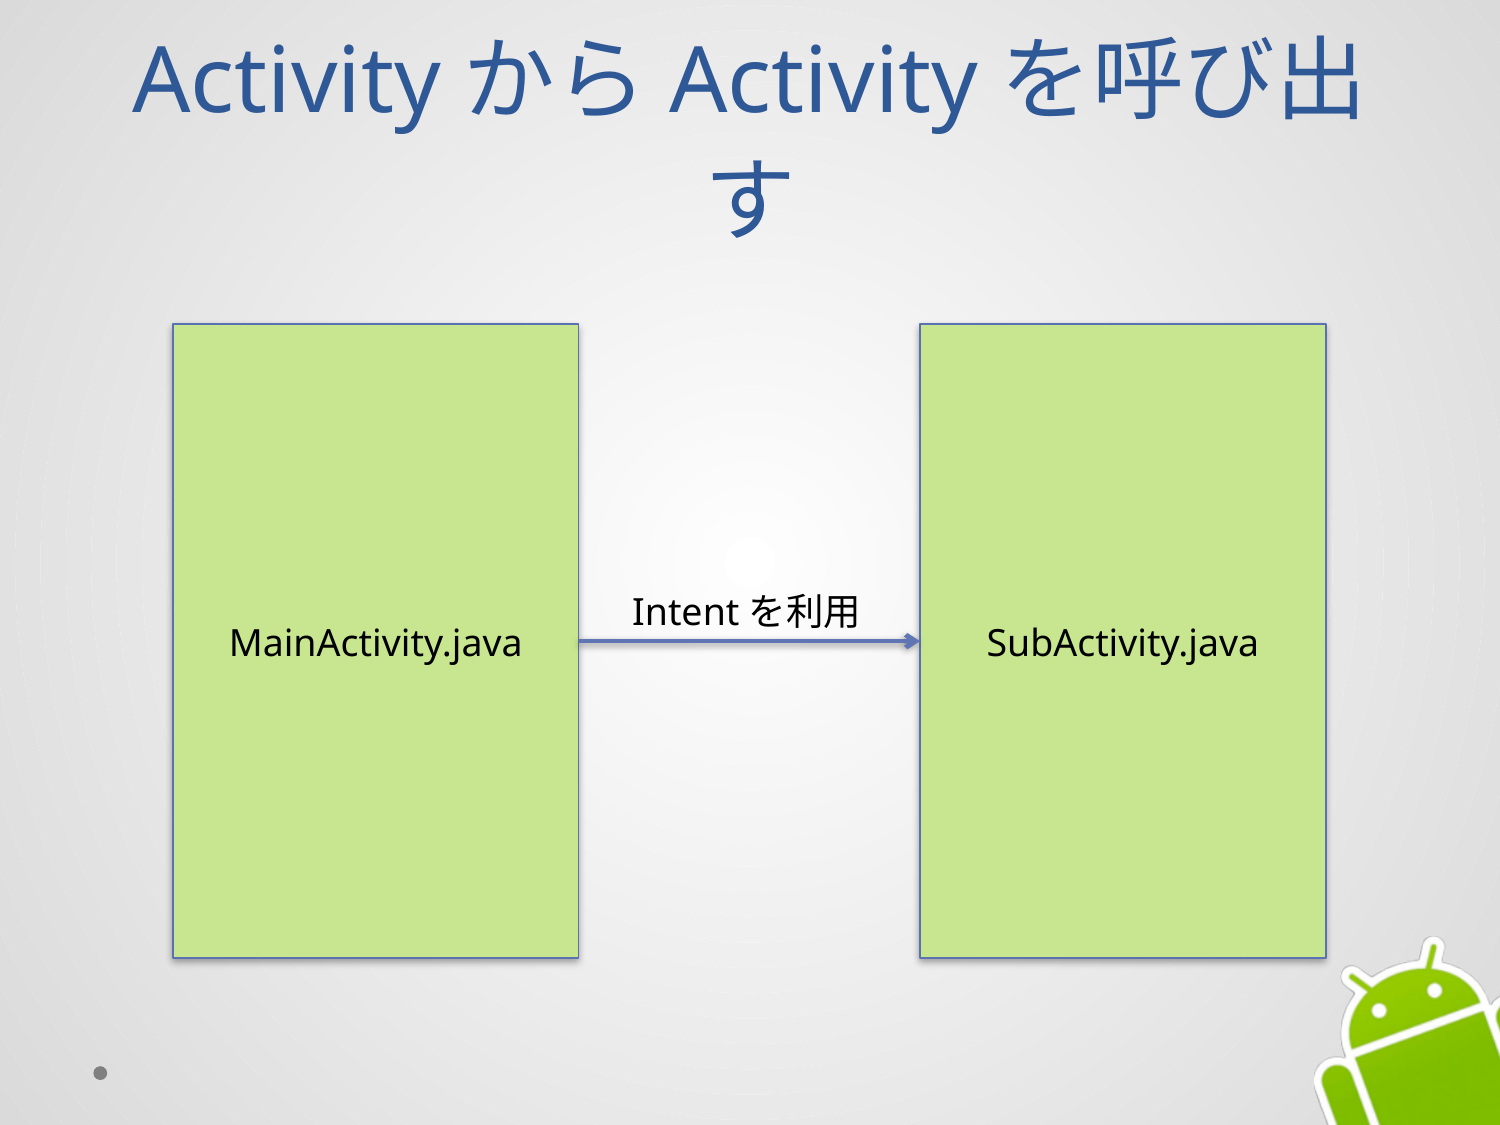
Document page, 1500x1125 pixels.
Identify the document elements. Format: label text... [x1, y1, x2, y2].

text_box MainActivity.java [172, 323, 579, 959]
text_box SubActivity.java [919, 323, 1327, 959]
title ActivityからActivityを呼び出す [75, 0, 1425, 263]
text_box Intentを利用 [617, 580, 876, 640]
